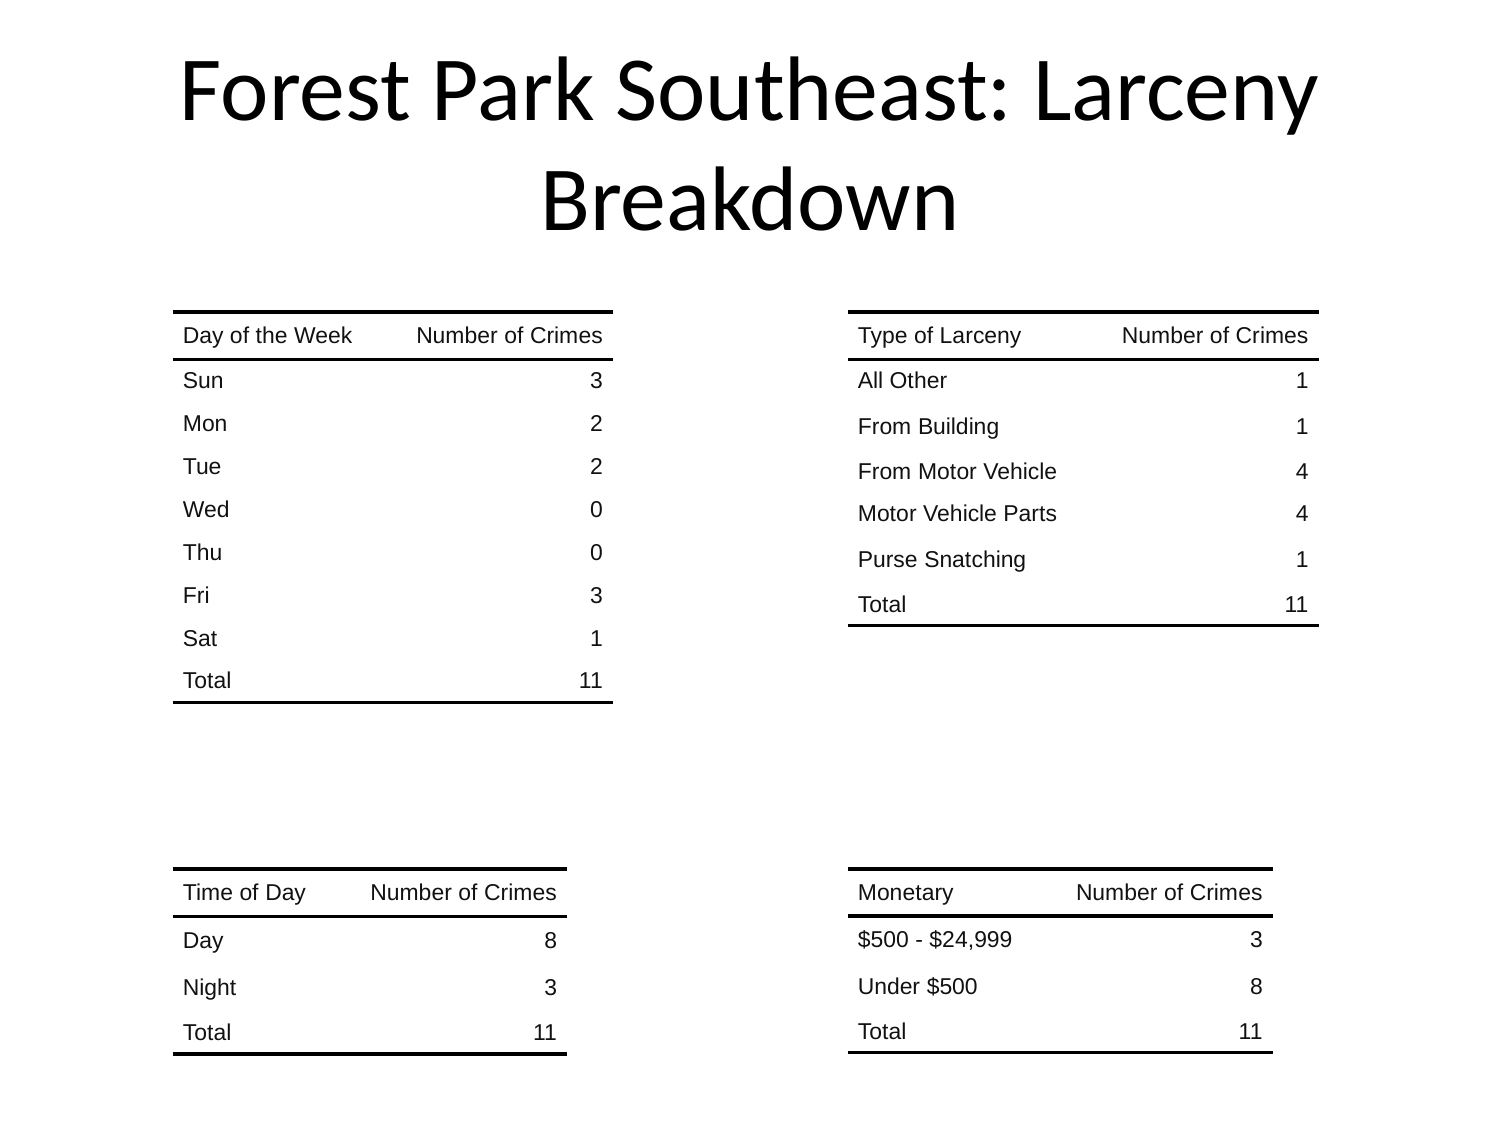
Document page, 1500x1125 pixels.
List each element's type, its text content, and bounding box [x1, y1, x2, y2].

table_cell Total [173, 660, 385, 701]
table_cell 8 [339, 918, 567, 964]
table_cell All Other [848, 361, 1090, 402]
title Forest Park Southeast: Larceny Breakdown [75, 45, 1425, 233]
table_cell Purse Snatching [848, 535, 1090, 583]
table_cell 11 [385, 660, 613, 701]
table_cell 0 [385, 531, 613, 574]
table_header Day of the Week [173, 314, 385, 358]
table_cell 2 [385, 445, 613, 488]
table_cell 11 [1090, 583, 1319, 624]
table_cell Fri [173, 574, 385, 617]
table_cell From Building [848, 402, 1090, 450]
table_cell 1 [1090, 361, 1319, 402]
table_cell Under $500 [848, 963, 1044, 1010]
table_cell Total [848, 583, 1090, 624]
table_cell 1 [385, 617, 613, 660]
table_cell 11 [1044, 1010, 1273, 1051]
table_header Time of Day [173, 871, 339, 915]
table_cell Thu [173, 531, 385, 574]
table_cell Total [848, 1010, 1044, 1051]
table_cell 8 [1044, 963, 1273, 1010]
table_cell Mon [173, 402, 385, 445]
table_cell Total [173, 1011, 339, 1052]
table_cell $500 - $24,999 [848, 918, 1044, 963]
table_cell 3 [339, 964, 567, 1011]
table_cell 3 [385, 574, 613, 617]
table_header Number of Crimes [1044, 871, 1273, 914]
table_cell 2 [385, 402, 613, 445]
table_cell Day [173, 918, 339, 964]
table_header Number of Crimes [385, 314, 613, 358]
table_cell 1 [1090, 402, 1319, 450]
table_cell Sun [173, 361, 385, 402]
table_cell 1 [1090, 535, 1319, 583]
table_cell From Motor Vehicle [848, 450, 1090, 493]
table_cell Tue [173, 445, 385, 488]
table_cell 4 [1090, 493, 1319, 535]
table_cell Sat [173, 617, 385, 660]
table_cell 3 [1044, 918, 1273, 963]
table_header Number of Crimes [339, 871, 567, 915]
table_header Number of Crimes [1090, 314, 1319, 358]
table_header Type of Larceny [848, 314, 1090, 358]
table_cell 4 [1090, 450, 1319, 493]
table_cell Wed [173, 488, 385, 531]
table_cell 3 [385, 361, 613, 402]
table_cell Night [173, 964, 339, 1011]
table_header Monetary [848, 871, 1044, 914]
table_cell 11 [339, 1011, 567, 1052]
table_cell 0 [385, 488, 613, 531]
table_cell Motor Vehicle Parts [848, 493, 1090, 535]
